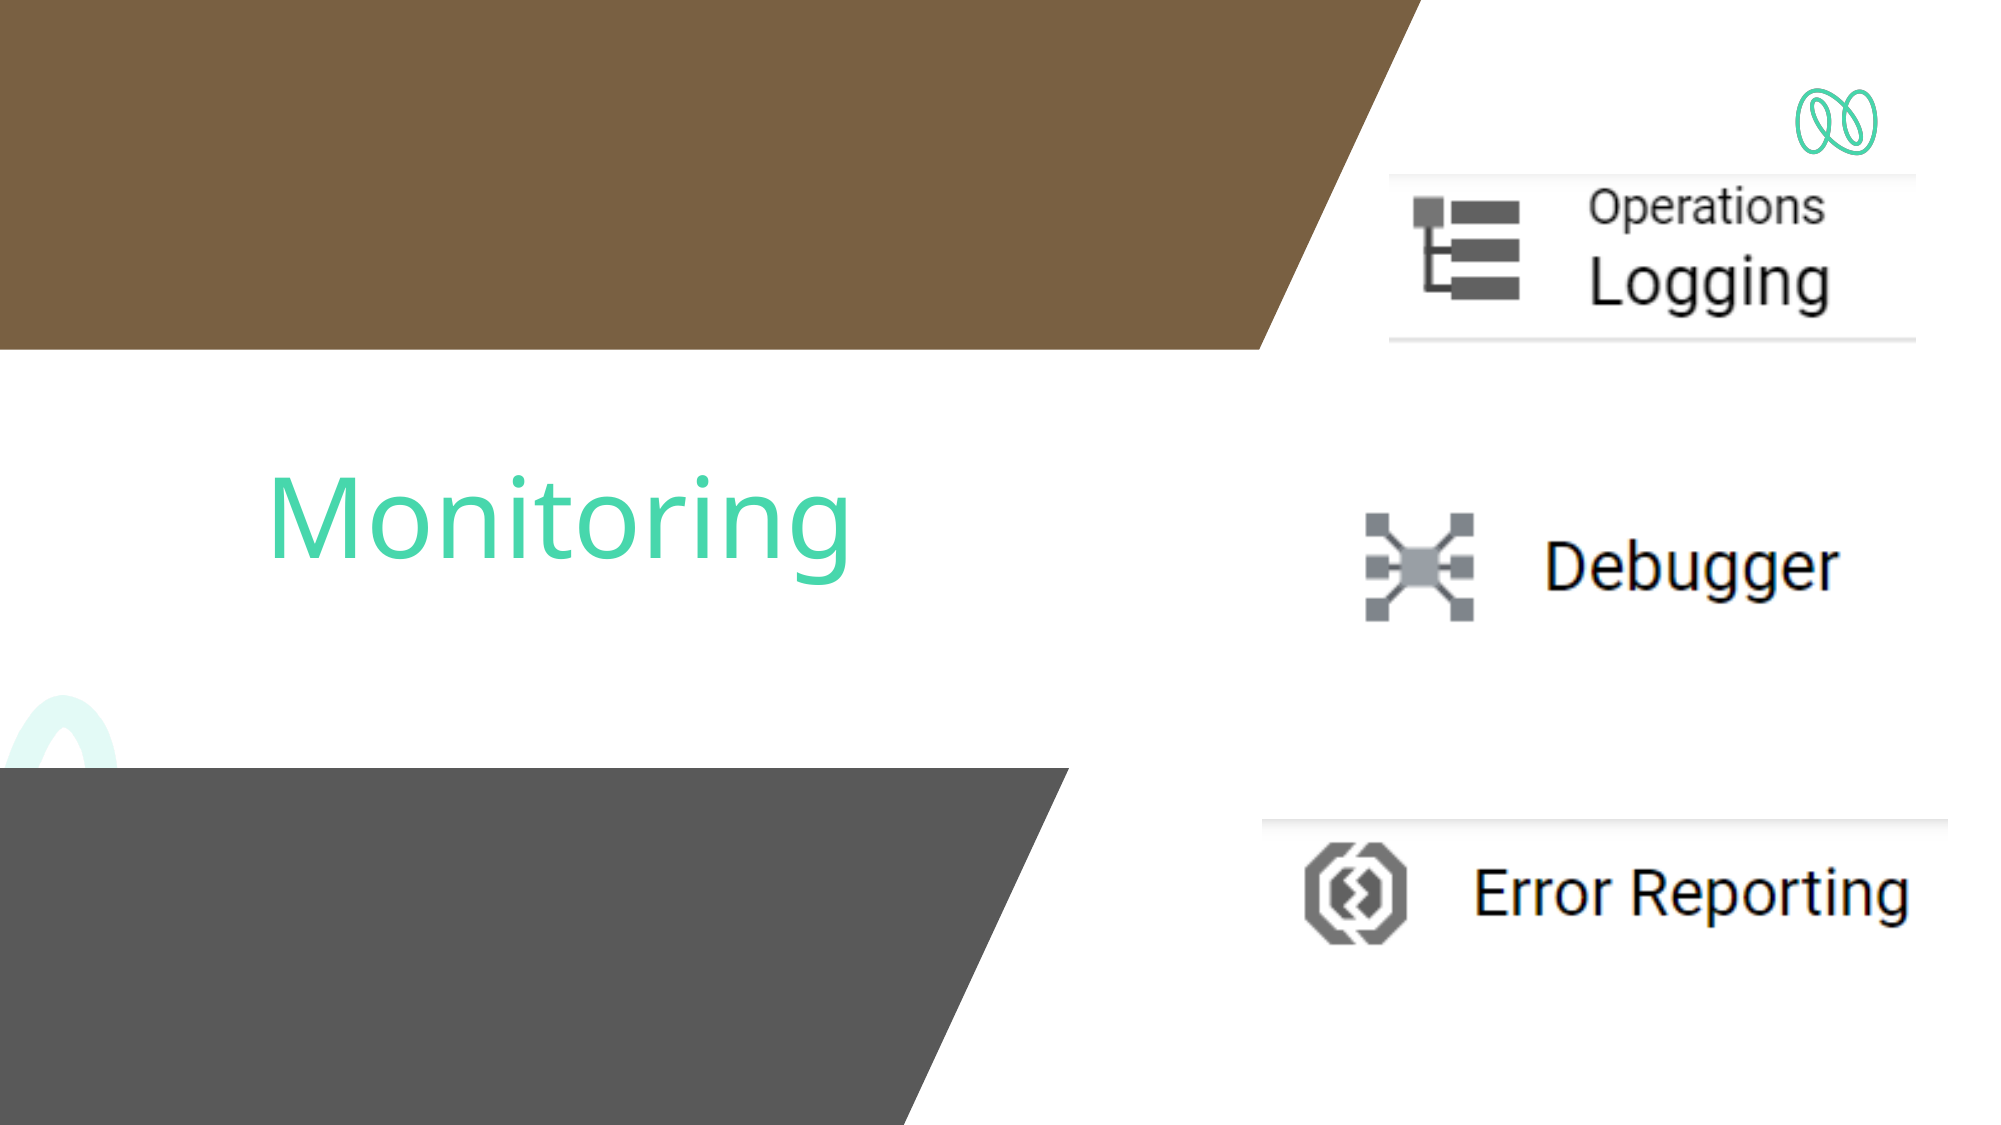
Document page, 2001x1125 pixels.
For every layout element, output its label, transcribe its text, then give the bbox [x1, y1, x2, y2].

text_box [0, 0, 1423, 351]
picture [1262, 819, 1948, 972]
text_box Monitoring [249, 368, 1302, 591]
picture [1341, 496, 1936, 653]
text_box [0, 767, 1071, 1125]
picture [1389, 62, 1916, 346]
